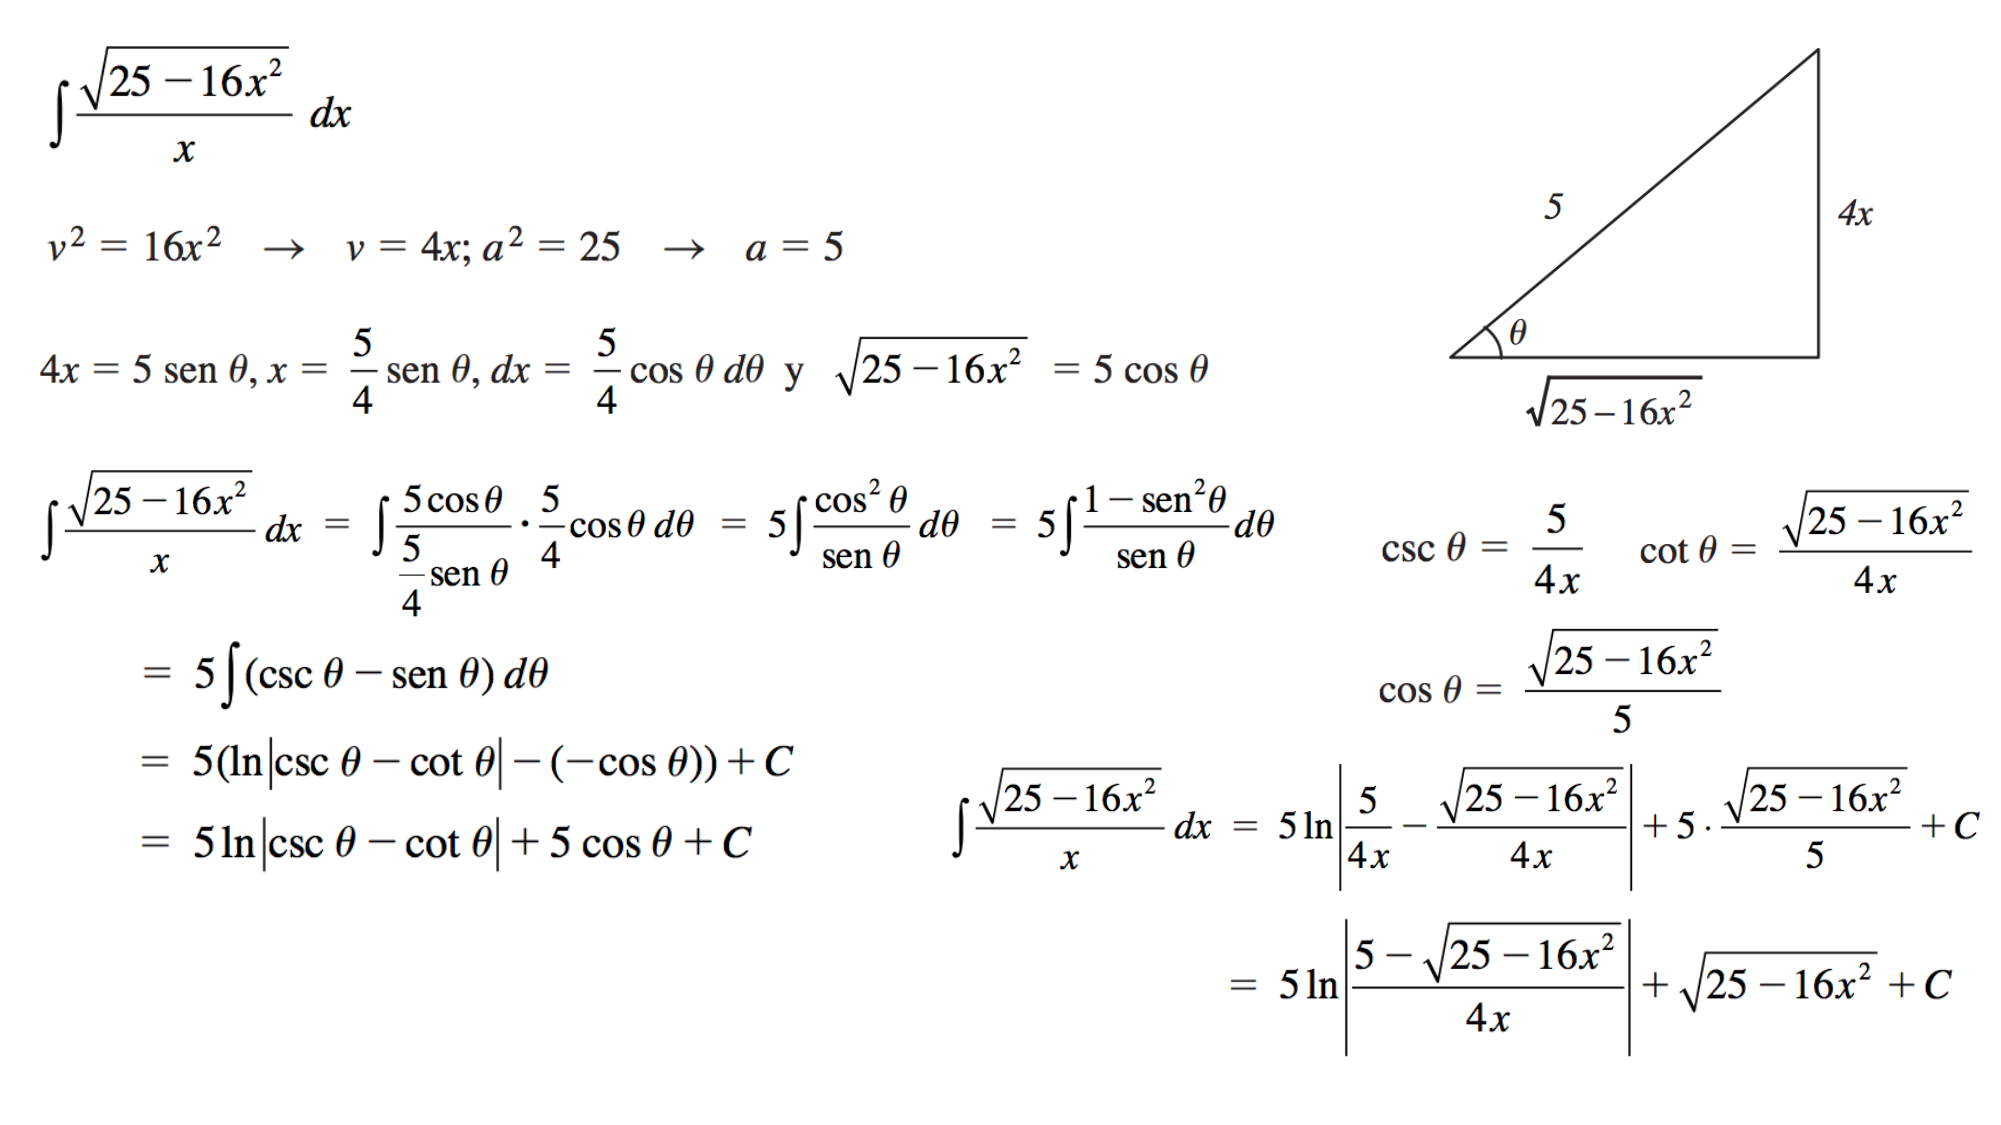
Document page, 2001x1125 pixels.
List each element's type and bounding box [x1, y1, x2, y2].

picture [1420, 48, 1880, 440]
picture [31, 315, 1218, 423]
picture [134, 729, 809, 800]
picture [31, 456, 1288, 623]
picture [134, 635, 561, 719]
picture [1370, 611, 1734, 744]
list [31, 34, 361, 173]
picture [31, 206, 859, 282]
picture [941, 751, 2000, 902]
picture [1217, 910, 1967, 1061]
picture [1370, 489, 1596, 603]
picture [134, 812, 764, 880]
picture [1629, 483, 1989, 603]
